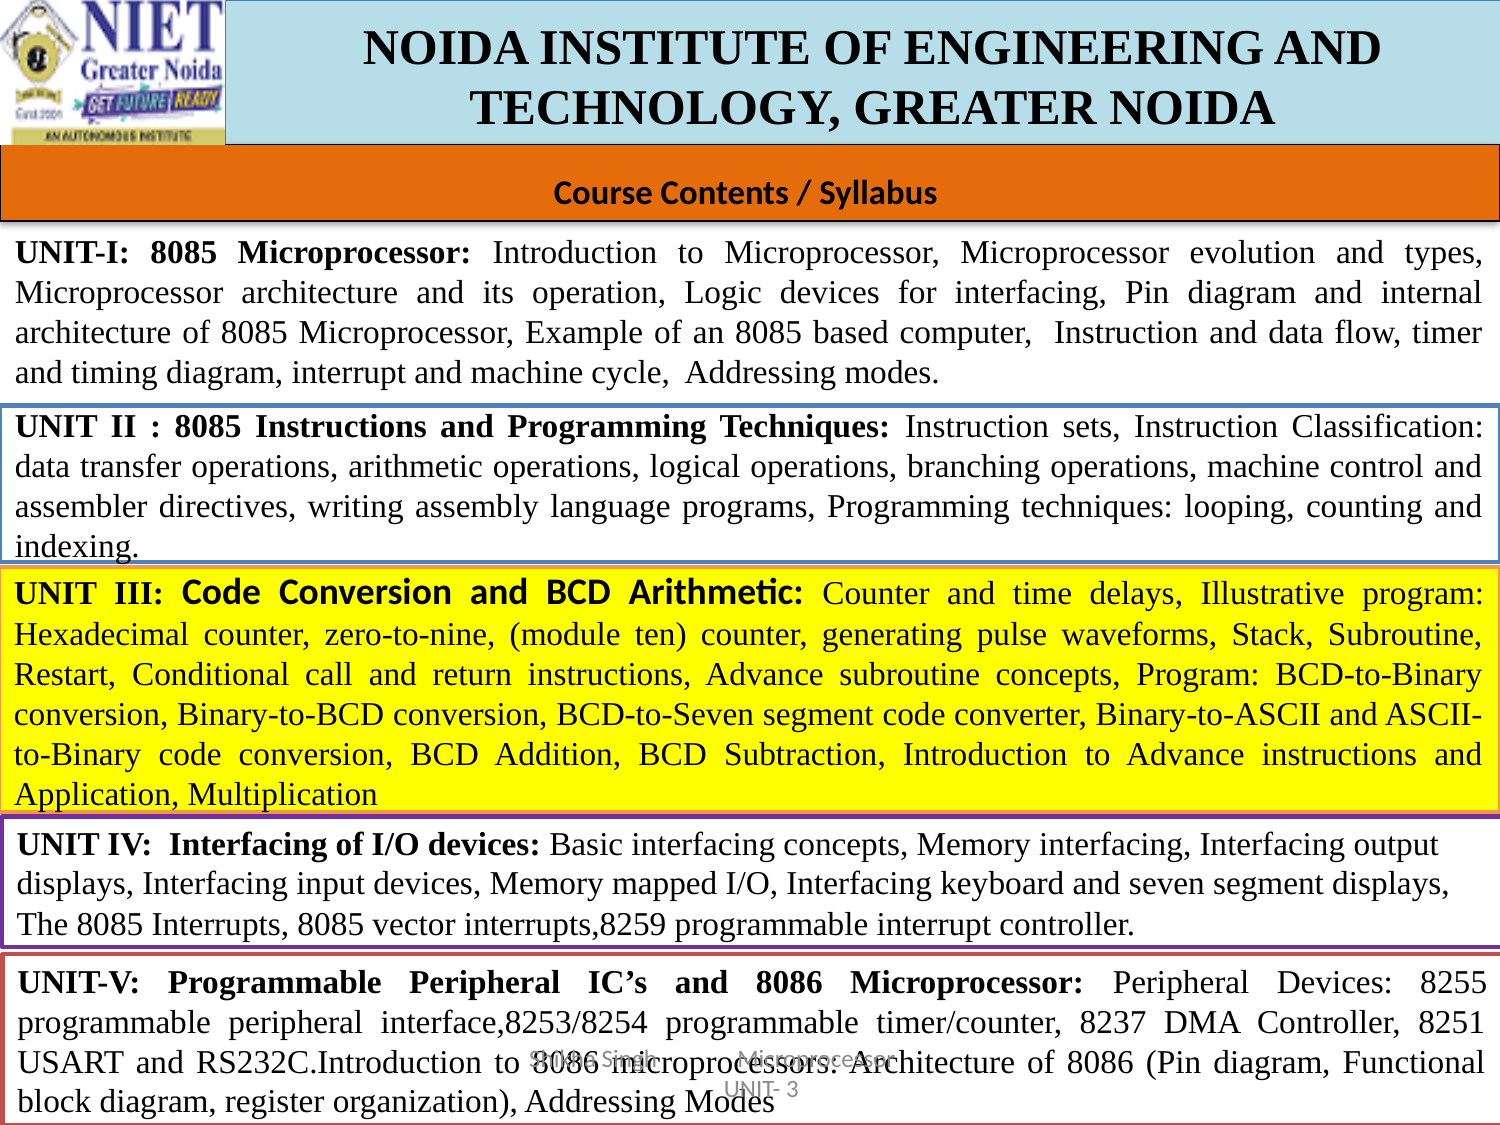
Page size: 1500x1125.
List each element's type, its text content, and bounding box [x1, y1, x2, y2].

text_box UNIT-I: 8085 Microprocessor: Introduction to Microprocessor, Microprocessor evolution and types, Microprocessor architecture and its operation, Logic devices for interfacing, Pin diagram and internal architecture of 8085 Microprocessor, Example of an 8085 based computer, Instruction and data flow, timer and timing diagram, interrupt and machine cycle, Addressing modes. [0, 229, 1500, 403]
title NOIDA INSTITUTE OF ENGINEERING AND TECHNOLOGY, GREATER NOIDA [226, 0, 1500, 143]
footer Shikha Singh Microprocessor UNIT- 3 [512, 1042, 988, 1103]
picture [0, 0, 226, 145]
text_box UNIT III: Code Conversion and BCD Arithmetic: Counter and time delays, Illustrative program: Hexadecimal counter, zero-to-nine, (module ten) counter, generating pulse waveforms, Stack, Subroutine, Restart, Conditional call and return instructions, Advance subroutine concepts, Program: BCD-to-Binary conversion, Binary-to-BCD conversion, BCD-to-Seven segment code converter, Binary-to-ASCII and ASCII-to-Binary code conversion, BCD Addition, BCD Subtraction, Introduction to Advance instructions and Application, Multiplication [0, 565, 1500, 814]
text_box UNIT IV: Interfacing of I/O devices: Basic interfacing concepts, Memory interfacing, Interfacing output displays, Interfacing input devices, Memory mapped I/O, Interfacing keyboard and seven segment displays, The 8085 Interrupts, 8085 vector interrupts,8259 programmable interrupt controller. [0, 814, 1500, 949]
text_box UNIT-V: Programmable Peripheral IC’s and 8086 Microprocessor: Peripheral Devices: 8255 programmable peripheral interface,8253/8254 programmable timer/counter, 8237 DMA Controller, 8251 USART and RS232C.Introduction to 8086 microprocessors: Architecture of 8086 (Pin diagram, Functional block diagram, register organization), Addressing Modes [0, 952, 1500, 1125]
text_box Course Contents / Syllabus [0, 144, 1500, 222]
text_box UNIT II : 8085 Instructions and Programming Techniques: Instruction sets, Instruction Classification: data transfer operations, arithmetic operations, logical operations, branching operations, machine control and assembler directives, writing assembly language programs, Programming techniques: looping, counting and indexing. [0, 403, 1500, 564]
